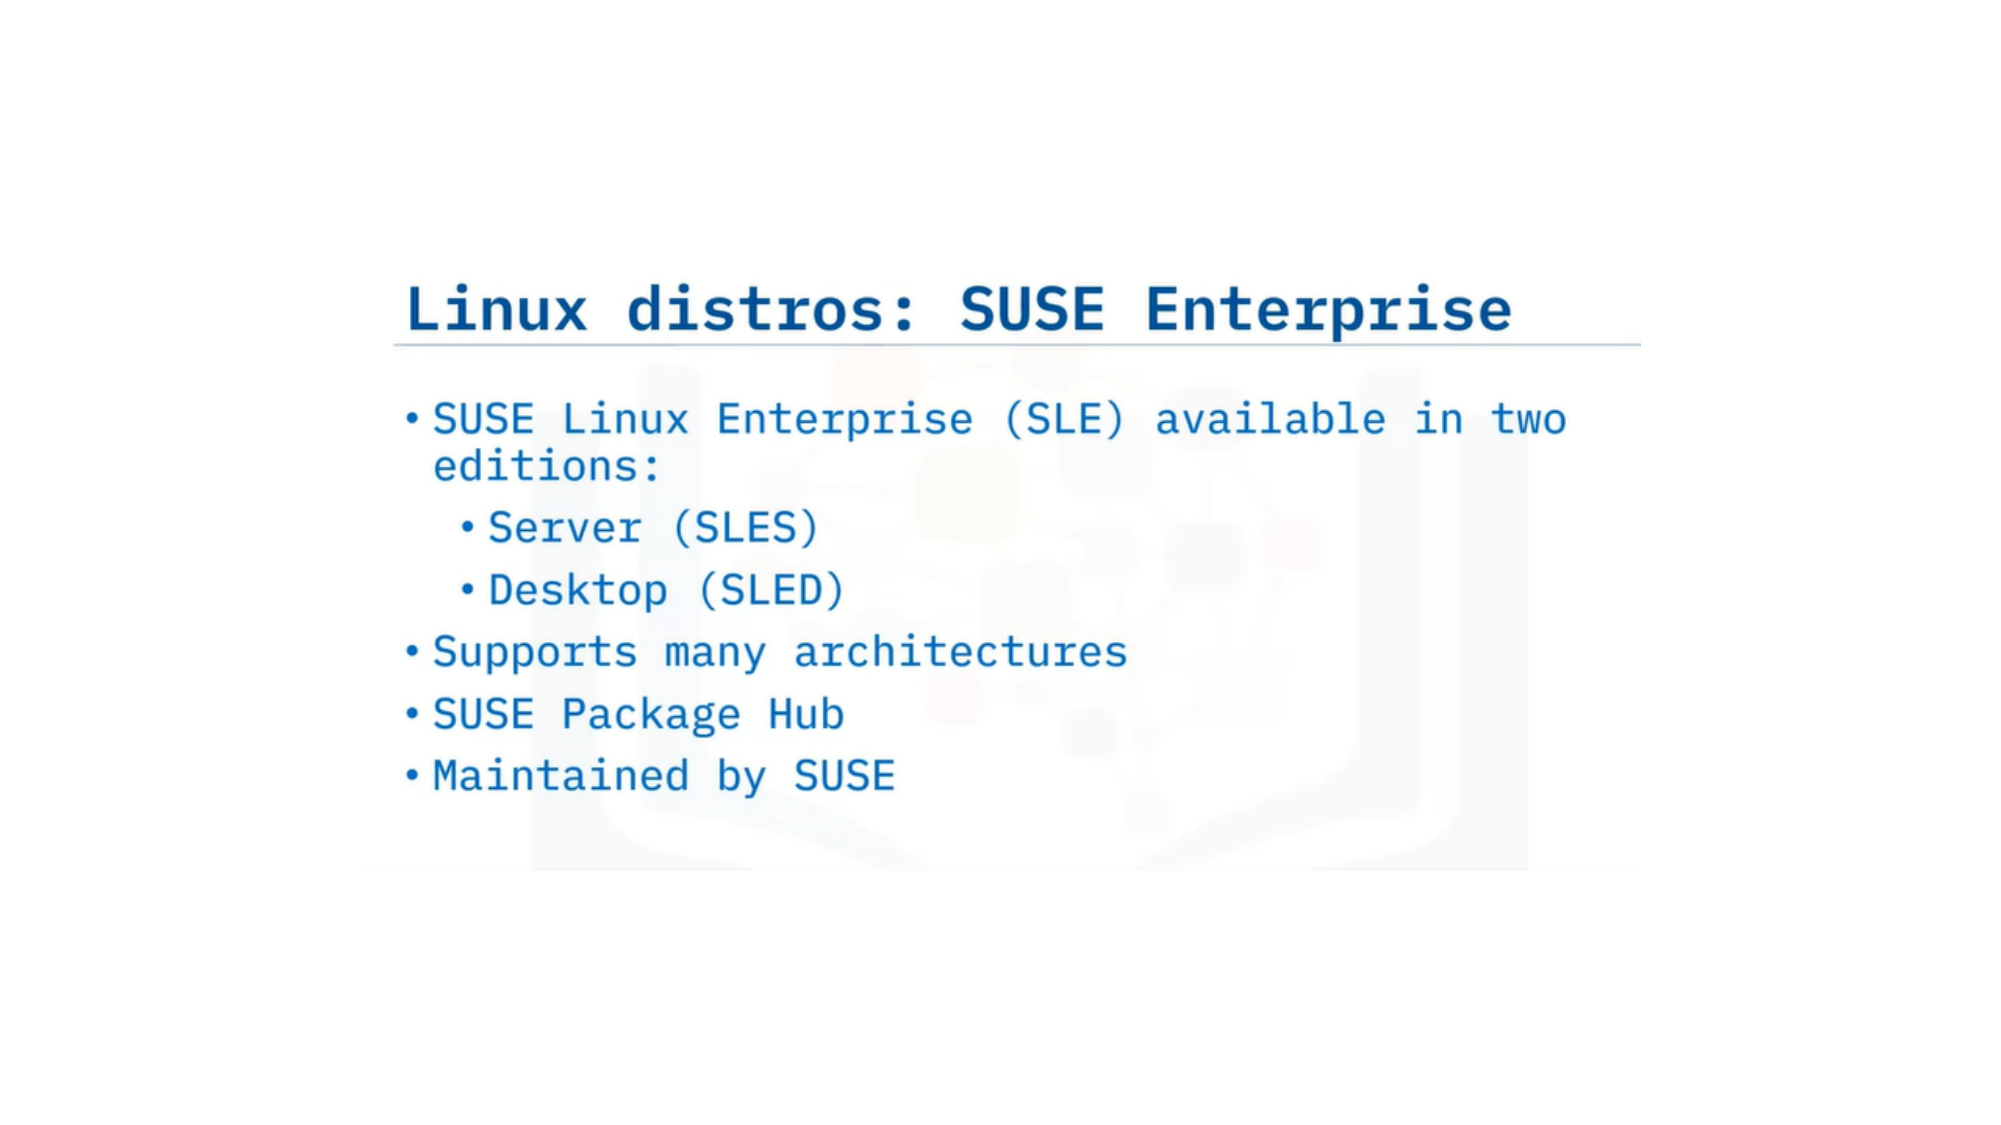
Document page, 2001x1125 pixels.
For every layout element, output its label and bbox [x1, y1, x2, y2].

picture [359, 253, 1641, 872]
